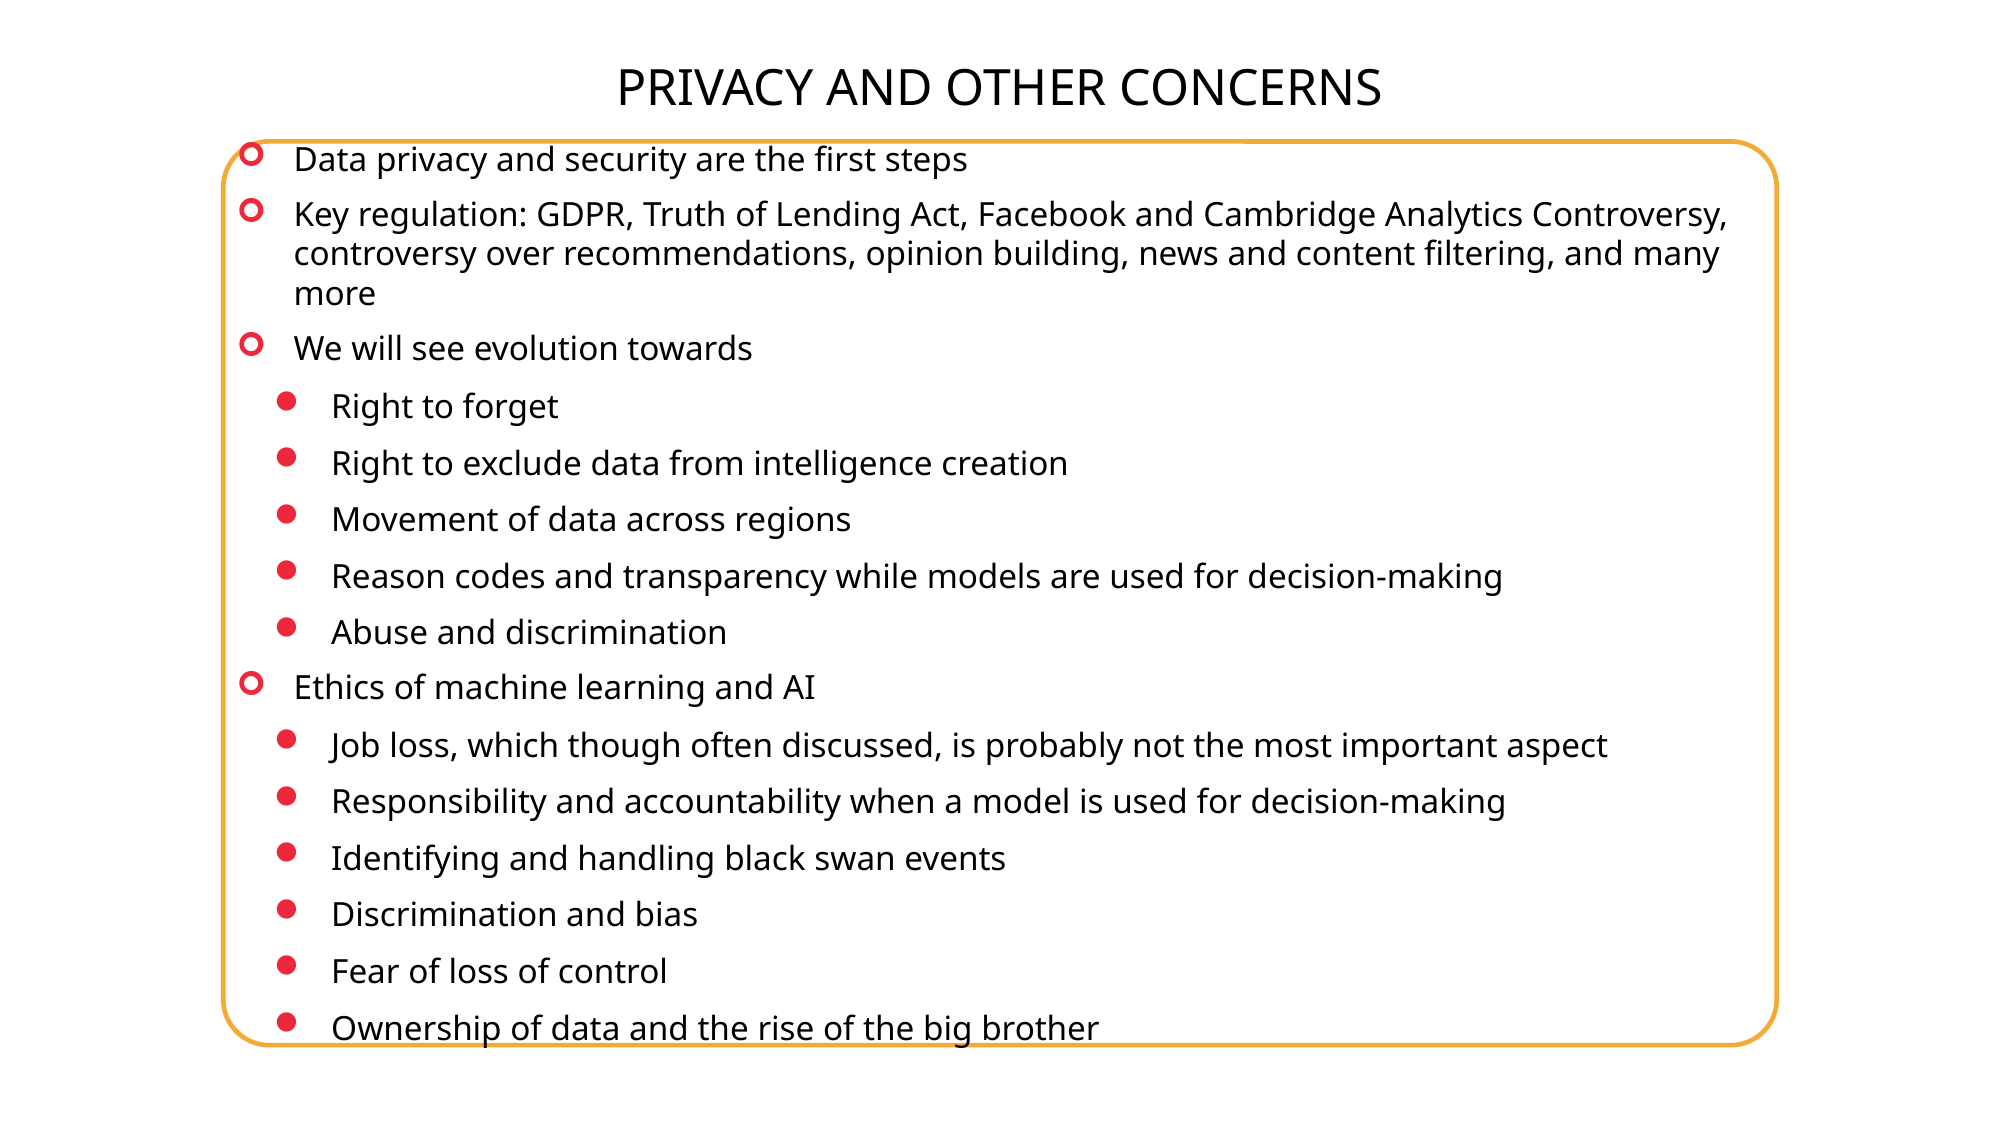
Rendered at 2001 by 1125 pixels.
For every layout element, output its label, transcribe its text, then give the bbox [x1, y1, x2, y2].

text_box PRIVACY AND OTHER CONCERNS [434, 47, 1566, 123]
text_box Data privacy and security are the first steps Key regulation: GDPR, Truth of Lending Act, Facebook and Cambridge Analytics Controversy, controversy over recommendations, opinion building, news and content filtering, and many more We will see evolution towards Right to forget Right to exclude data from intelligence creation Movement of data across regions Reason codes and transparency while models are used for decision-making Abuse and discrimination Ethics of machine learning and AI Job loss, which though often discussed, is probably not the most important aspect Responsibility and accountability when a model is used for decision-making Identifying and handling black swan events Discrimination and bias Fear of loss of control Ownership of data and the rise of the big brother [223, 141, 1777, 1046]
